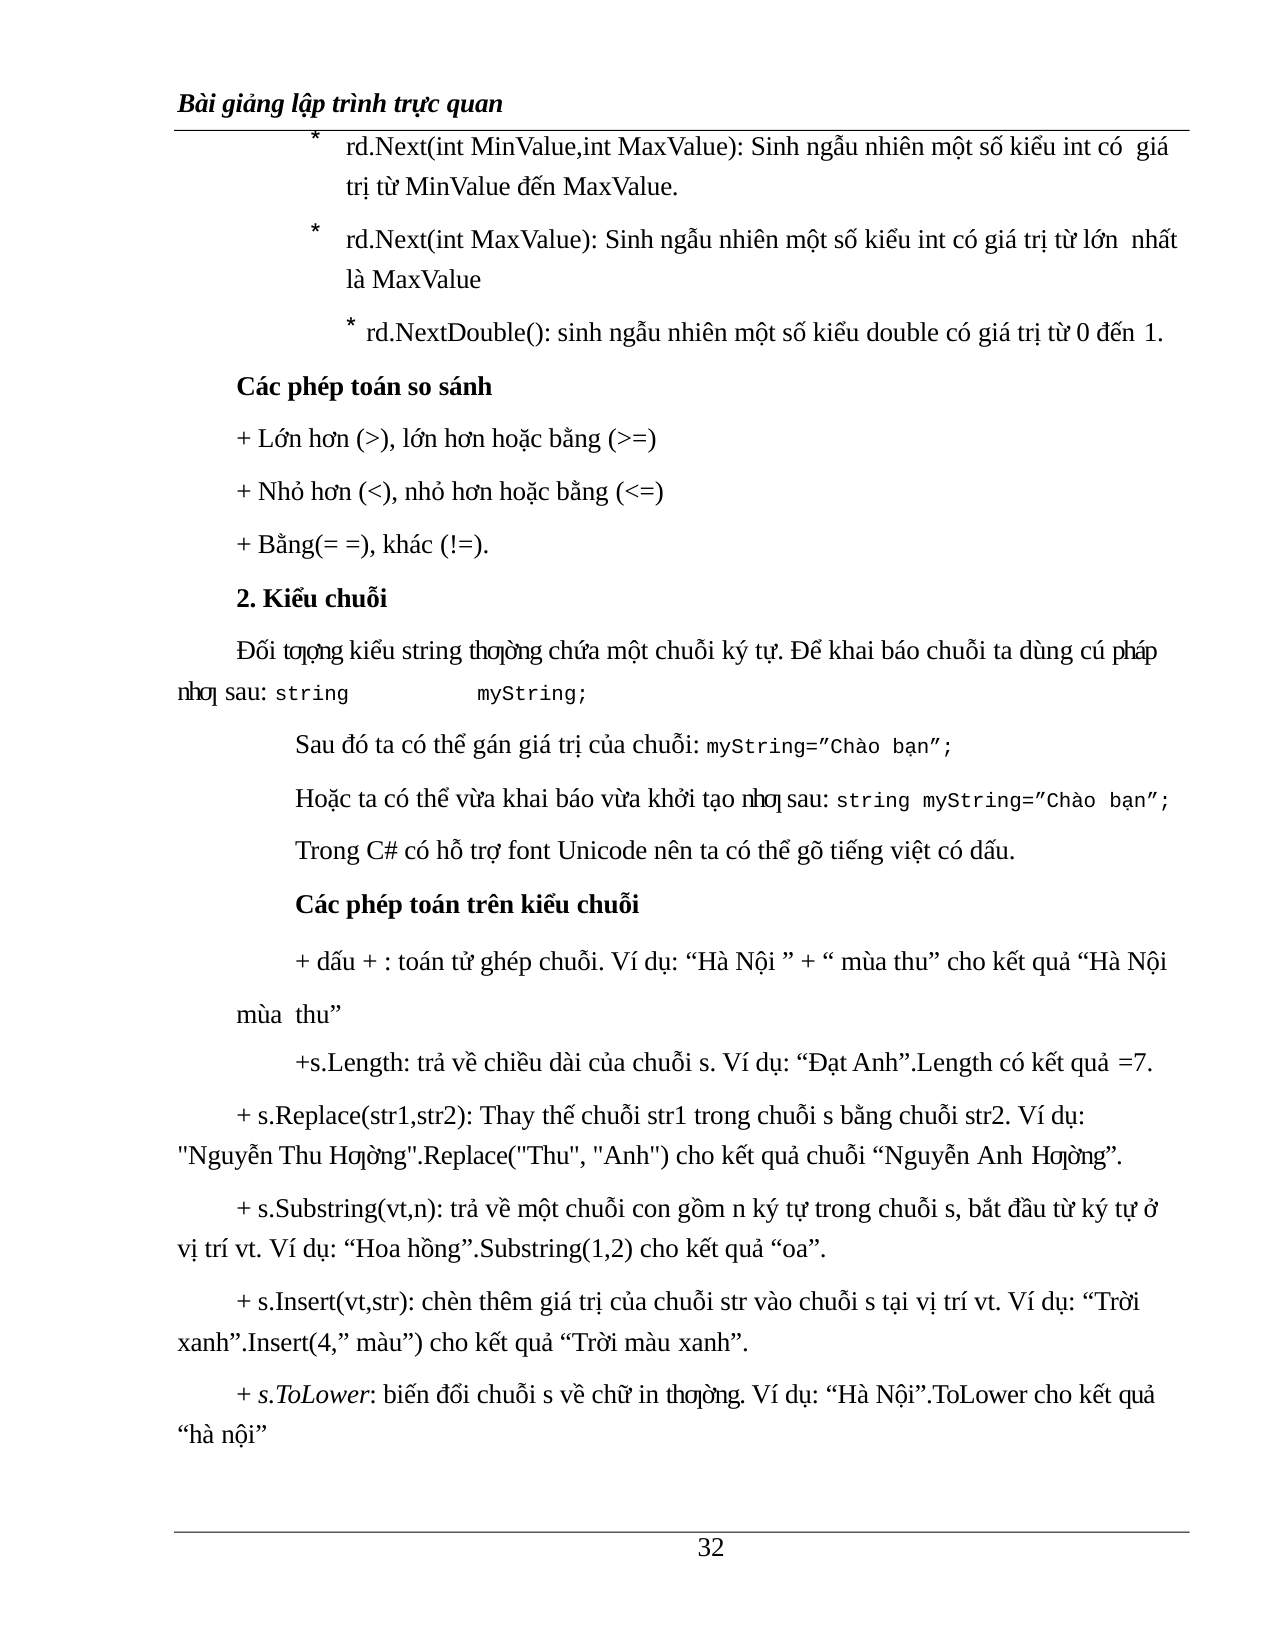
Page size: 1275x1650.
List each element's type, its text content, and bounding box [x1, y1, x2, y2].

text_box Bài giảng lập trình trực quan rd.Next(int MinValue,int MaxValue): Sinh ngẫu nhiên một số kiểu int có giá trị từ MinValue đến MaxValue. rd.Next(int MaxValue): Sinh ngẫu nhiên một số kiểu int có giá trị từ lớn nhất là MaxValue rd.NextDouble(): sinh ngẫu nhiên một số kiểu double có giá trị từ 0 đến 1. Các phép toán so sánh + Lớn hơn (>), lớn hơn hoặc bằng (>=) + Nhỏ hơn (<), nhỏ hơn hoặc bằng (<=) + Bằng(= =), khác (!=). 2. Kiểu chuỗi Đối tƣợng kiểu string thƣờng chứa một chuỗi ký tự. Để khai báo chuỗi ta dùng cú pháp nhƣ sau: string myString; Sau đó ta có thể gán giá trị của chuỗi: myString=”Chào bạn”; Hoặc ta có thể vừa khai báo vừa khởi tạo nhƣ sau: string myString=”Chào bạn”; Trong C# có hỗ trợ font Unicode nên ta có thể gõ tiếng việt có dấu. Các phép toán trên kiểu chuỗi + dấu + : toán tử ghép chuỗi. Ví dụ: “Hà Nội ” + “ mùa thu” cho kết quả “Hà Nội mùa thu” +s.Length: trả về chiều dài của chuỗi s. Ví dụ: “Đạt Anh”.Length có kết quả =7. + s.Replace(str1,str2): Thay thế chuỗi str1 trong chuỗi s bằng chuỗi str2. Ví dụ: "Nguyễn Thu Hƣờng".Replace("Thu", "Anh") cho kết quả chuỗi “Nguyễn Anh Hƣờng”. + s.Substring(vt,n): trả về một chuỗi con gồm n ký tự trong chuỗi s, bắt đầu từ ký tự ở vị trí vt. Ví dụ: “Hoa hồng”.Substring(1,2) cho kết quả “oa”. + s.Insert(vt,str): chèn thêm giá trị của chuỗi str vào chuỗi s tại vị trí vt. Ví dụ: “Trời xanh”.Insert(4,” màu”) cho kết quả “Trời màu xanh”. + s.ToLower: biến đổi chuỗi s về chữ in thƣờng. Ví dụ: “Hà Nội”.ToLower cho kết quả “hà nội” [175, 73, 1189, 1450]
text_box 13 [691, 1530, 732, 1562]
